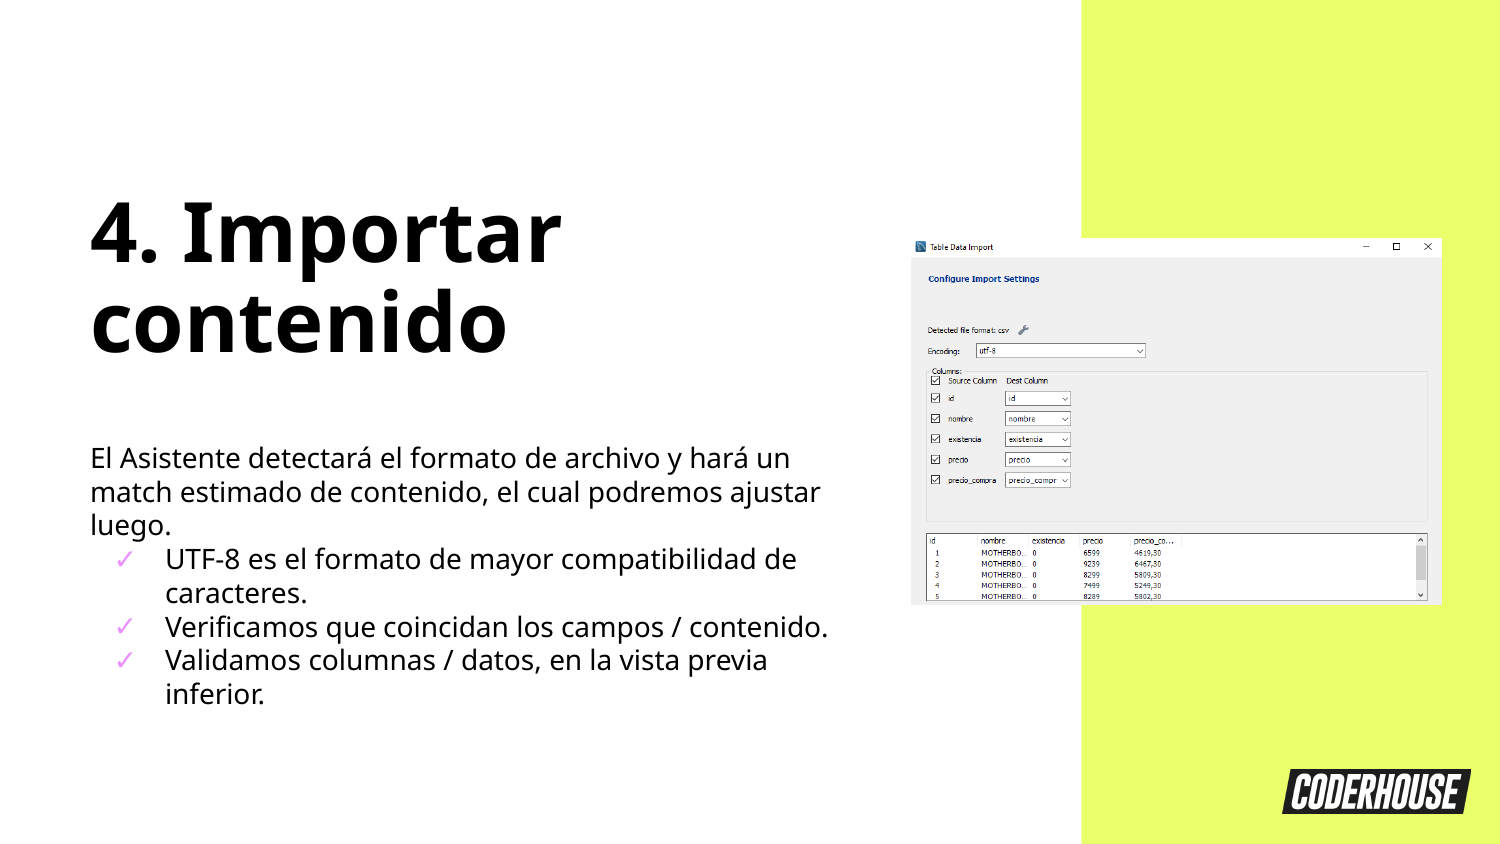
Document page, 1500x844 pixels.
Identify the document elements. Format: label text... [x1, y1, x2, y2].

picture [1281, 769, 1471, 814]
text_box 4. Importar contenido [75, 175, 851, 386]
picture [0, 0, 1442, 844]
text_box El Asistente detectará el formato de archivo y hará un match estimado de contenido, el cual podremos ajustar luego. UTF-8 es el formato de mayor compatibilidad de caracteres. Verificamos que coincidan los campos / contenido. Validamos columnas / datos, en la vista previa inferior. [75, 425, 851, 759]
